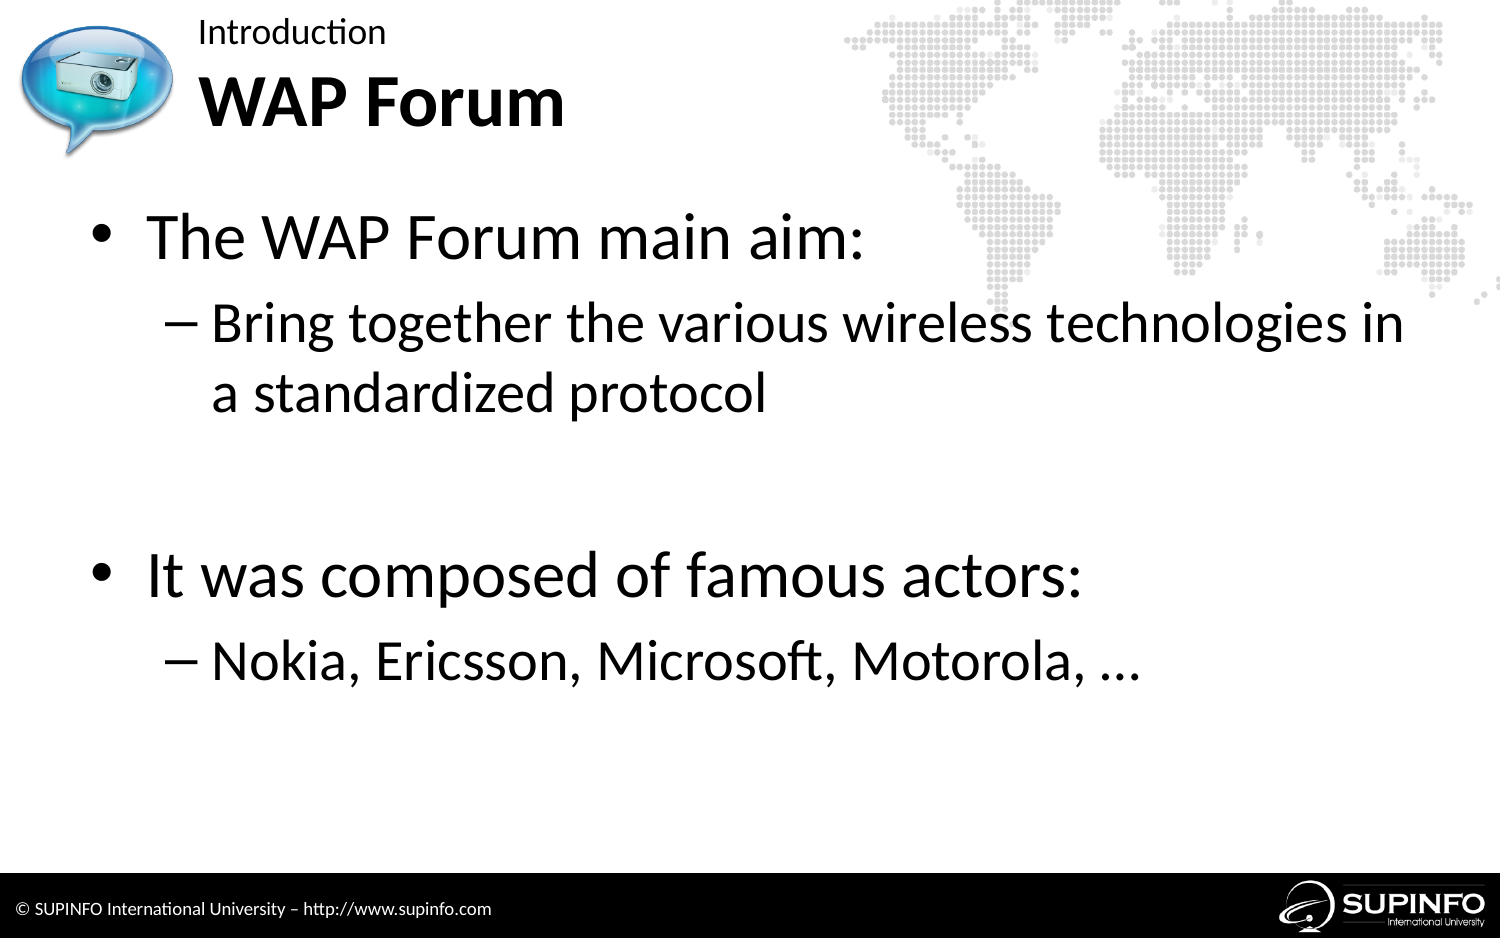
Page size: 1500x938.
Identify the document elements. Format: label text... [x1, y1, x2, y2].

picture [844, 0, 1500, 327]
text_box WAP Forum [183, 56, 1459, 138]
list The WAP Forum main aim: Bring together the various wireless technologies in a standardized protocol It was composed of famous actors: Nokia, Ericsson, Microsoft, Motorola, … [74, 184, 1460, 880]
picture [1269, 870, 1494, 938]
picture [17, 19, 179, 162]
text_box Introduction [183, 0, 1459, 56]
